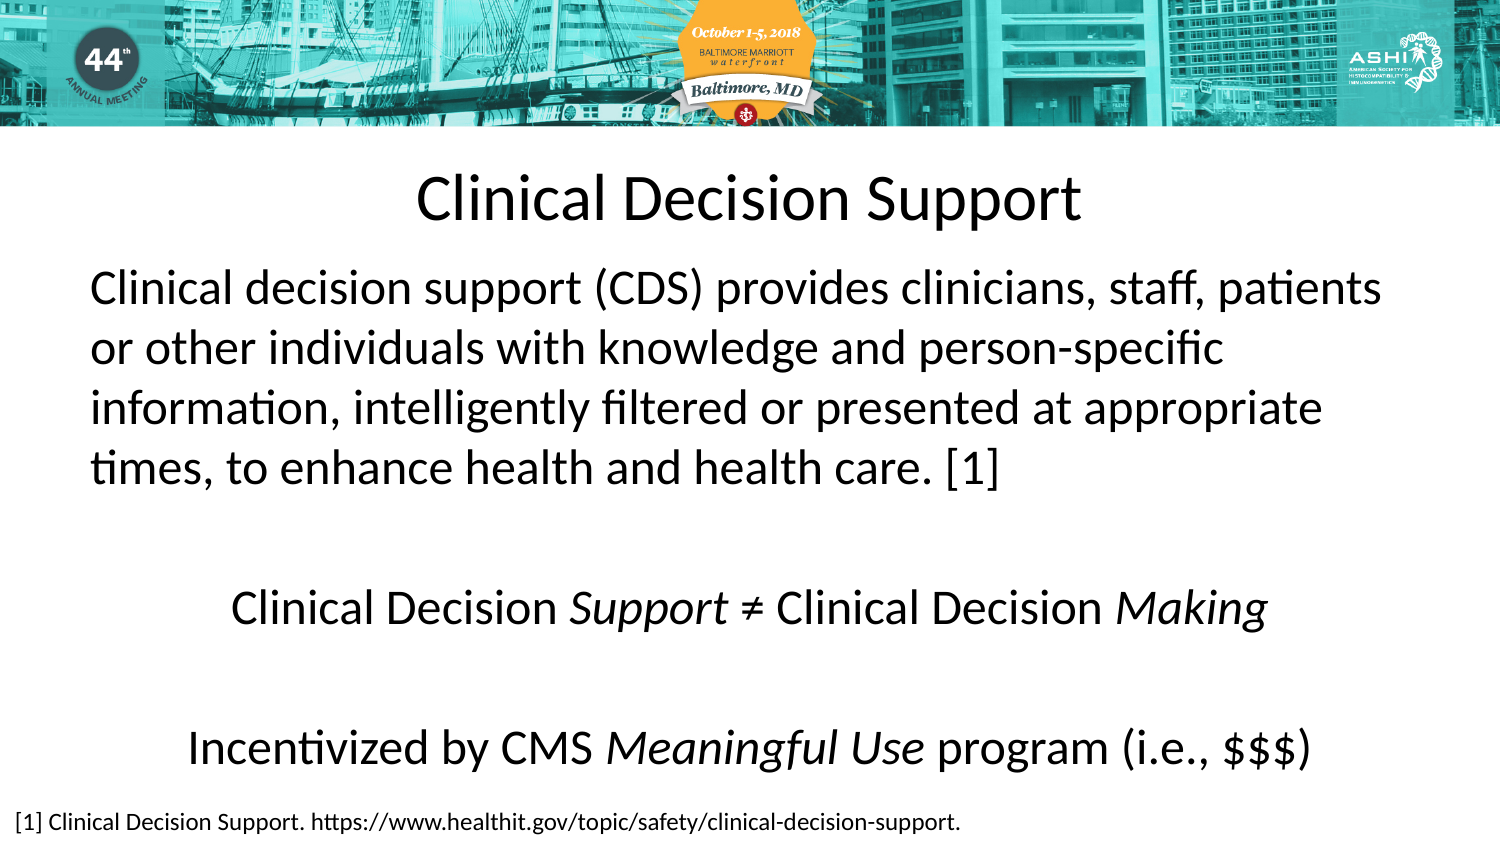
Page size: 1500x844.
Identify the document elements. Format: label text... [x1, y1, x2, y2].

title Clinical Decision Support [103, 146, 1397, 229]
picture [0, 0, 1500, 798]
text_box [1] Clinical Decision Support. https://www.healthit.gov/topic/safety/clinical-decision-support. [0, 798, 1500, 843]
list Clinical decision support (CDS) provides clinicians, staff, patients or other individuals with knowledge and person-specific information, intelligently filtered or presented at appropriate times, to enhance health and health care. [1] Clinical Decision Support ≠ Clinical Decision Making Incentivized by CMS Meaningful Use program (i.e., $$$) [75, 246, 1425, 785]
